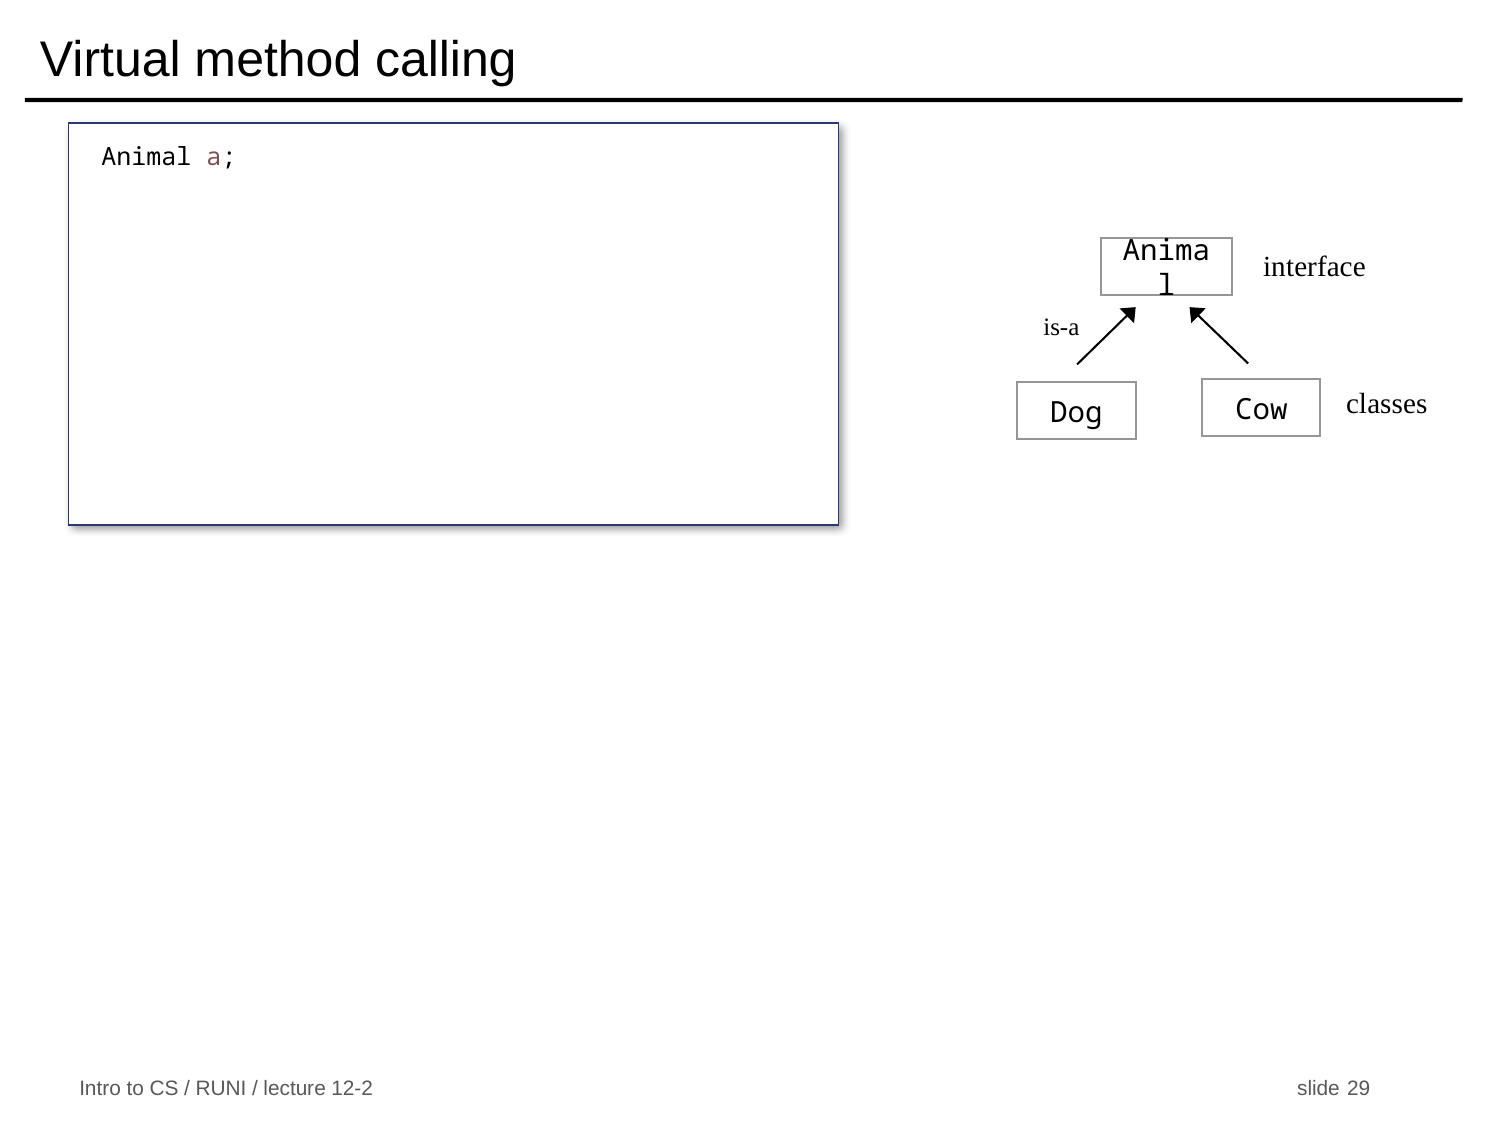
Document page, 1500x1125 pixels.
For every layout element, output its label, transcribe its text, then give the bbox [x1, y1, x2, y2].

title Virtual method calling [24, 12, 1463, 100]
text_box Animal a; [68, 123, 839, 525]
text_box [1001, 235, 1500, 440]
